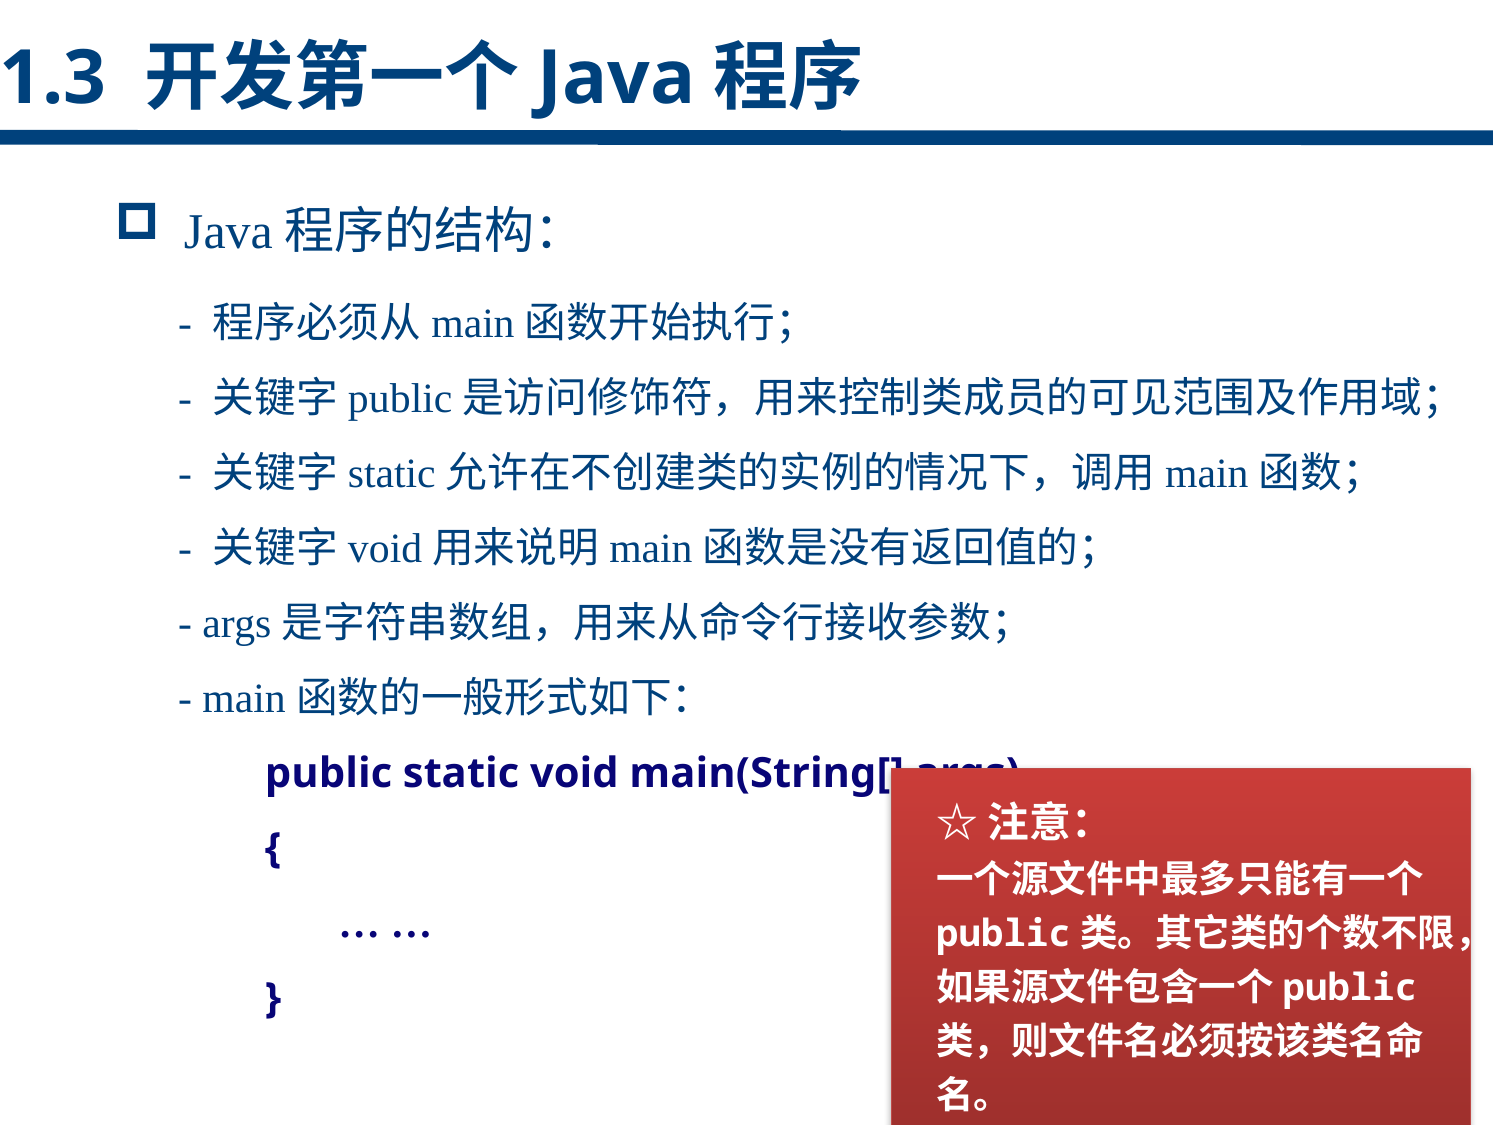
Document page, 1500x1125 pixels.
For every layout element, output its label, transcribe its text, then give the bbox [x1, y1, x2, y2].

text_box 1.3 开发第一个Java程序 [0, 21, 878, 127]
text_box Java程序的结构： - 程序必须从main函数开始执行； - 关键字public是访问修饰符，用来控制类成员的可见范围及作用域； - 关键字static允许在不创建类的实例的情况下，调用main函数； - 关键字void用来说明main函数是没有返回值的； - args是字符串数组，用来从命令行接收参数； - main函数的一般形式如下： public static void main(String[] args) { … … } [100, 160, 1447, 1029]
text_box ☆注意： 一个源文件中最多只能有一个public类。其它类的个数不限，如果源文件包含一个public类，则文件名必须按该类名命名。 [891, 768, 1471, 1125]
